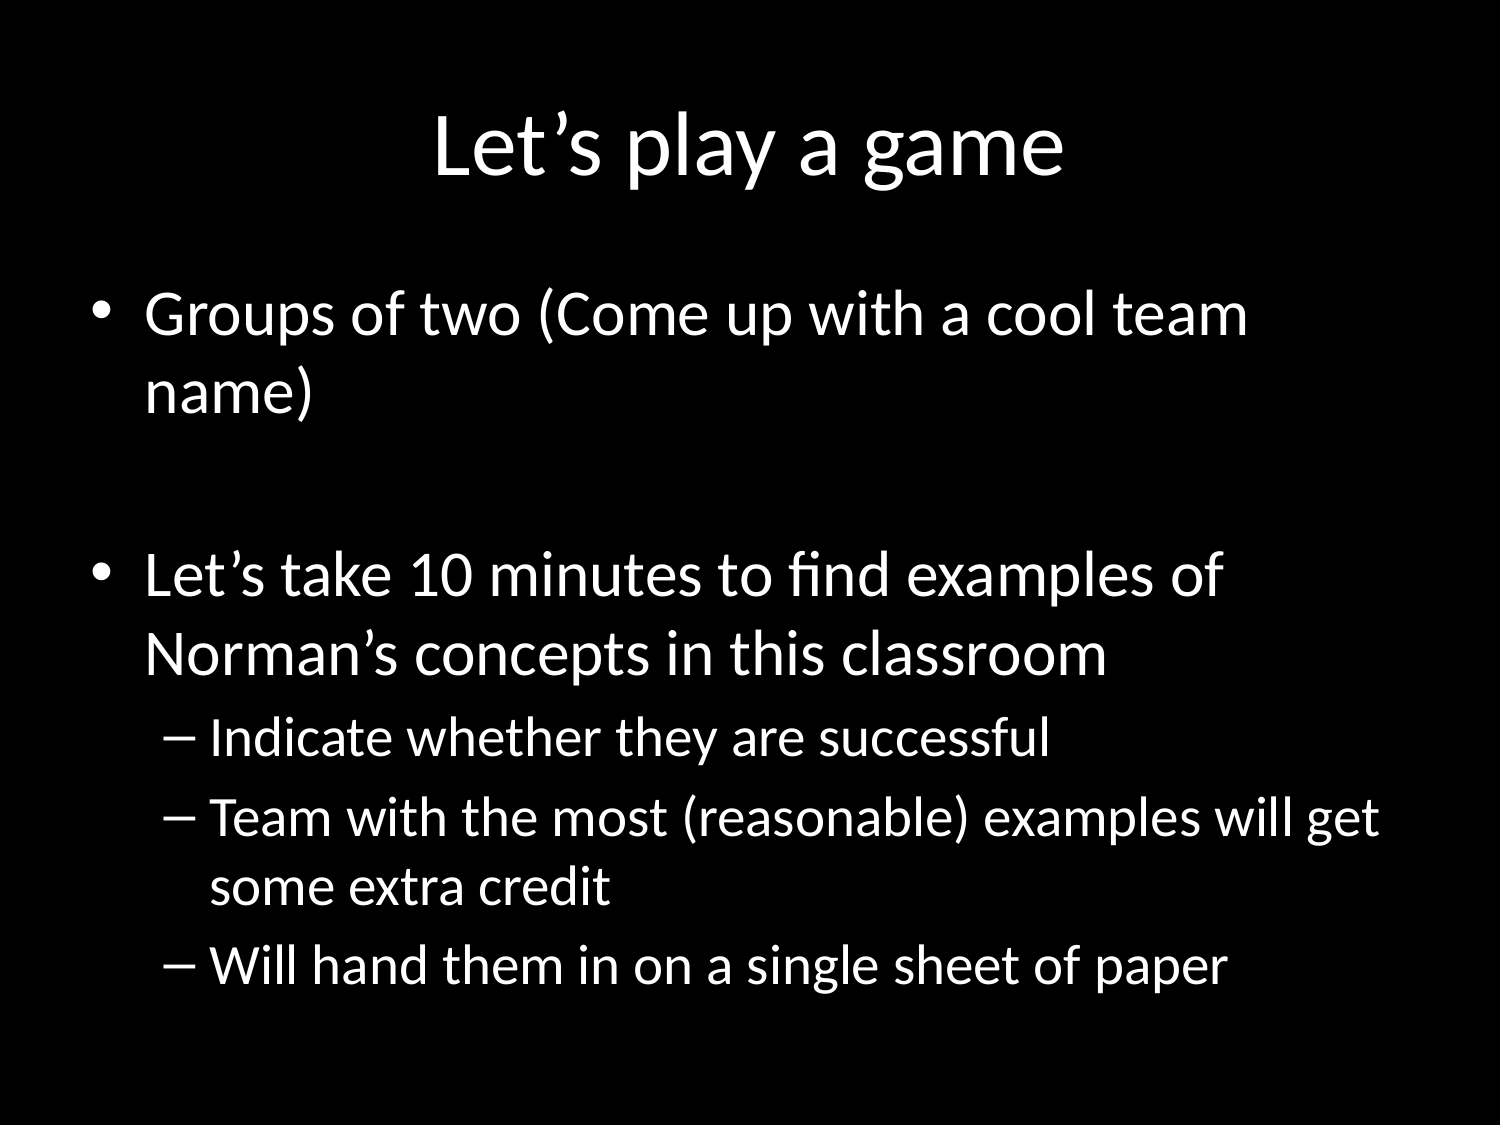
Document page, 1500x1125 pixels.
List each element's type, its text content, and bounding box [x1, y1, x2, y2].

list Groups of two (Come up with a cool team name) Let’s take 10 minutes to find examples of Norman’s concepts in this classroom Indicate whether they are successful Team with the most (reasonable) examples will get some extra credit Will hand them in on a single sheet of paper [75, 262, 1425, 1005]
title Let’s play a game [75, 45, 1425, 233]
